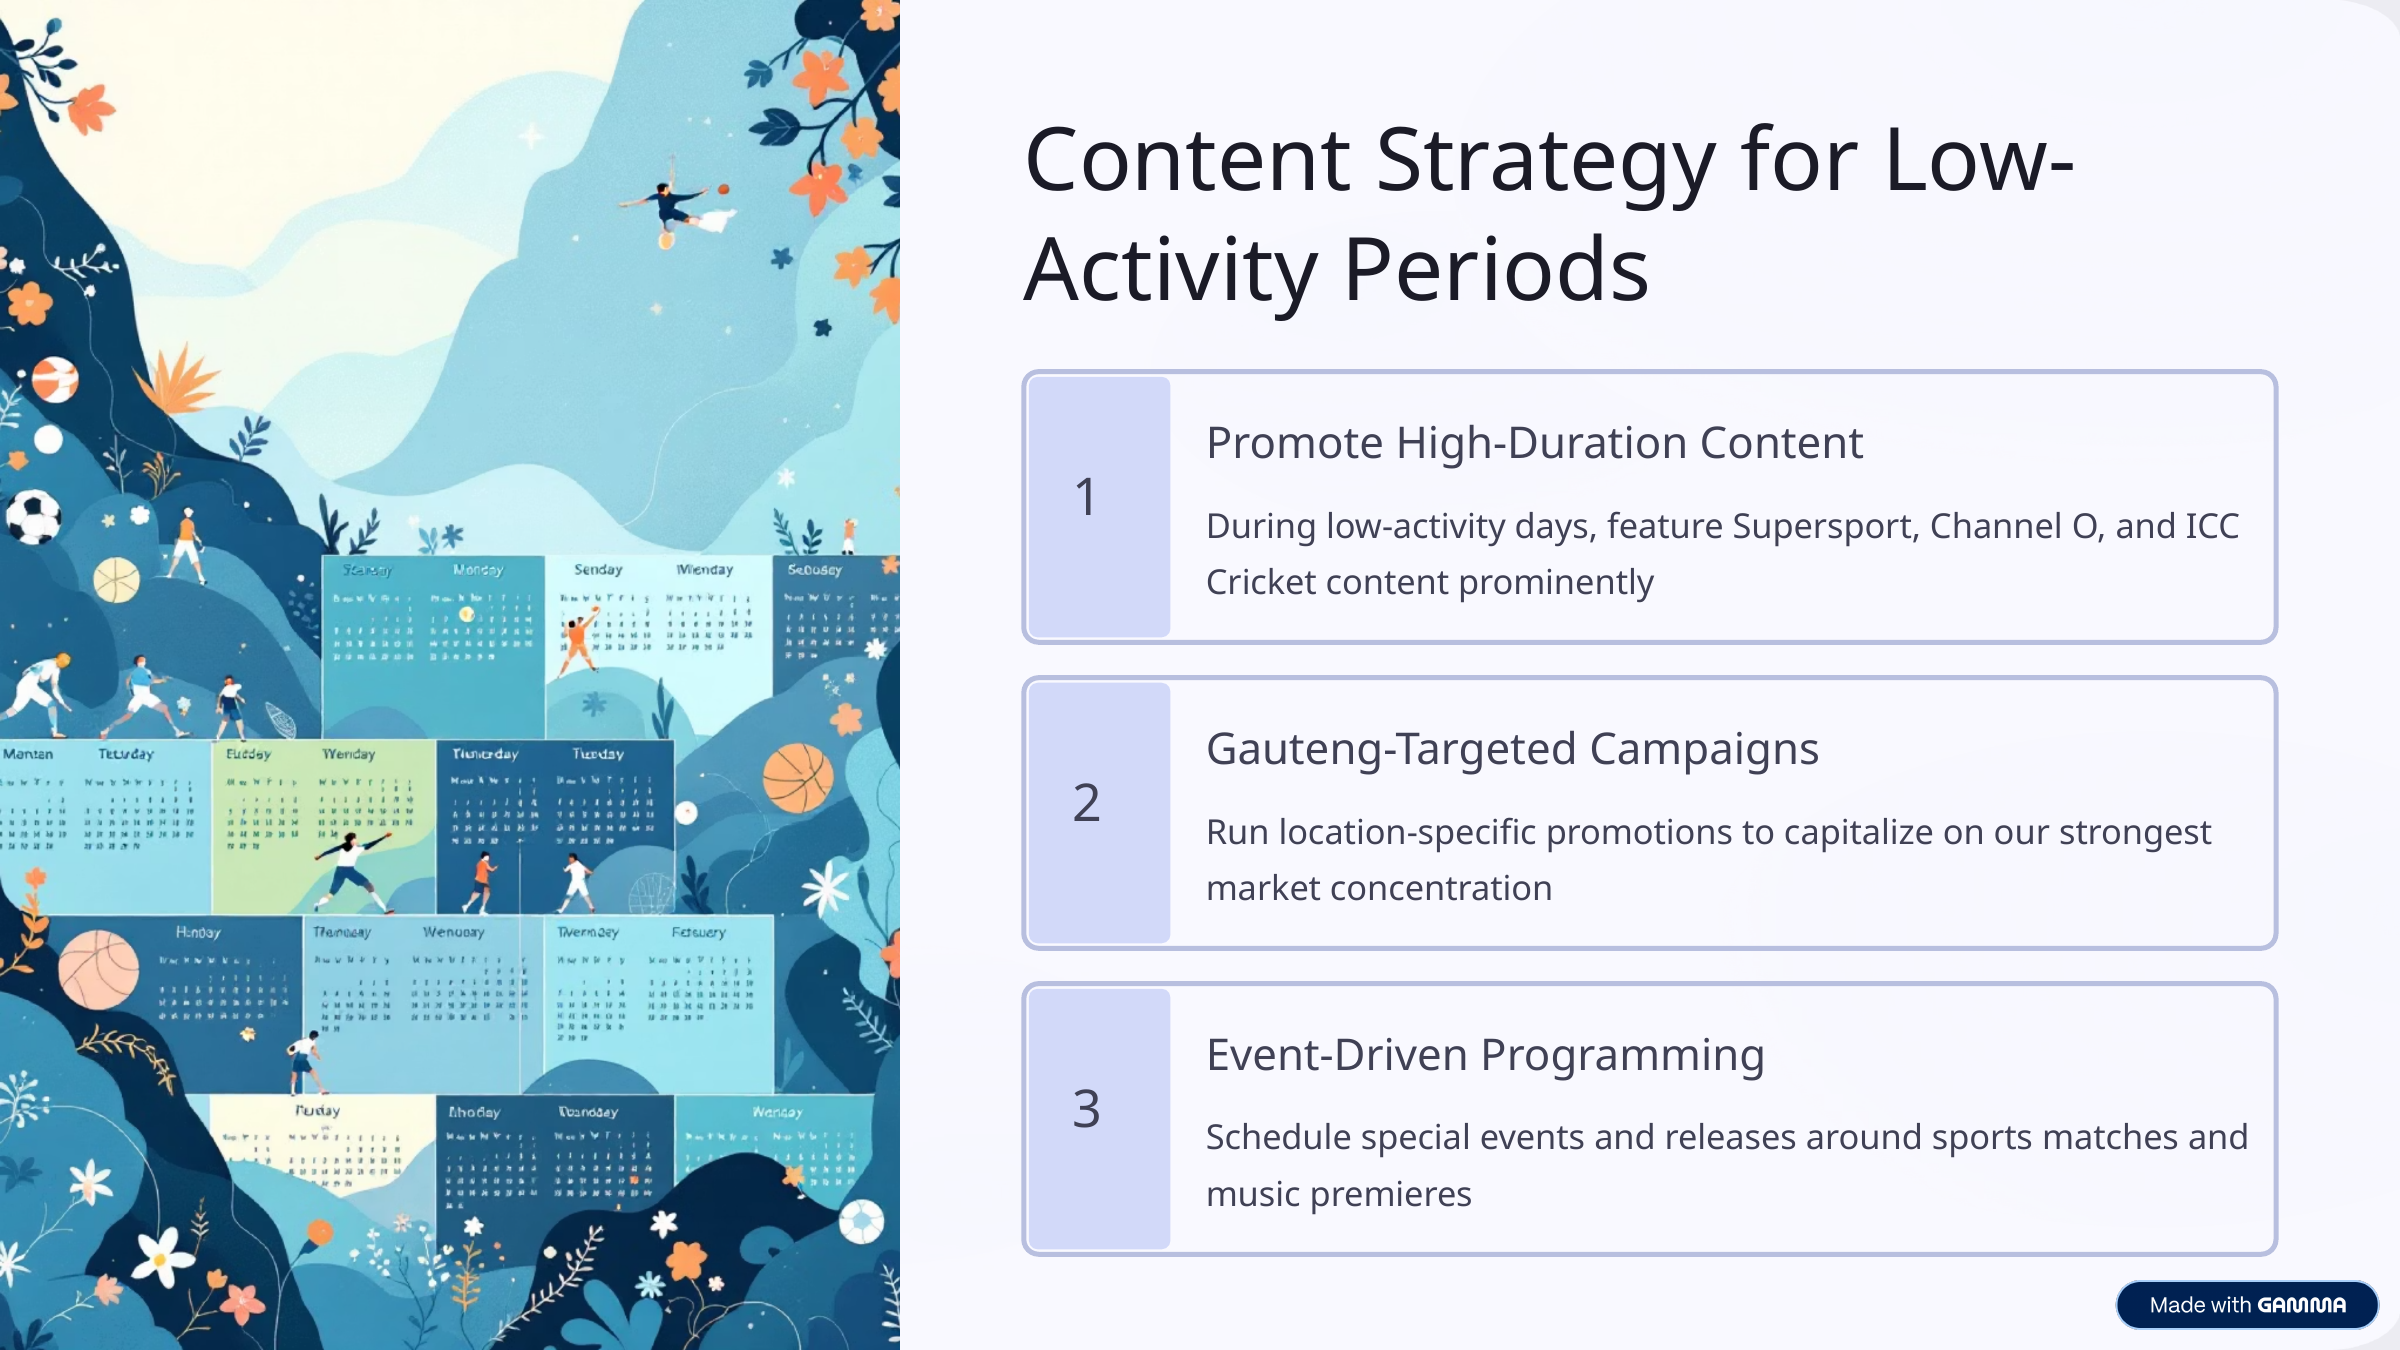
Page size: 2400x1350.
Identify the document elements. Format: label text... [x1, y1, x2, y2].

text_box 3 [1072, 1085, 1126, 1153]
text_box [1023, 677, 2277, 949]
text_box Run location-specific promotions to capitalize on our strongest market concentration [1205, 794, 2272, 908]
text_box 1 [1072, 473, 1126, 541]
text_box Gauteng-Targeted Campaigns [1205, 718, 1822, 774]
text_box Promote High-Duration Content [1205, 412, 1881, 468]
picture [0, 0, 900, 1350]
text_box [1028, 988, 1171, 1250]
text_box During low-activity days, feature Supersport, Channel O, and ICC Cricket content prominently [1205, 488, 2272, 602]
text_box [1028, 682, 1171, 944]
text_box [1023, 983, 2277, 1255]
picture [2106, 1271, 2389, 1339]
text_box Schedule special events and releases around sports matches and music premieres [1205, 1100, 2272, 1214]
text_box [1028, 376, 1171, 638]
text_box Content Strategy for Low-Activity Periods [1023, 97, 2276, 319]
text_box 2 [1072, 779, 1126, 847]
text_box [1023, 371, 2277, 643]
text_box Event-Driven Programming [1205, 1024, 1795, 1080]
